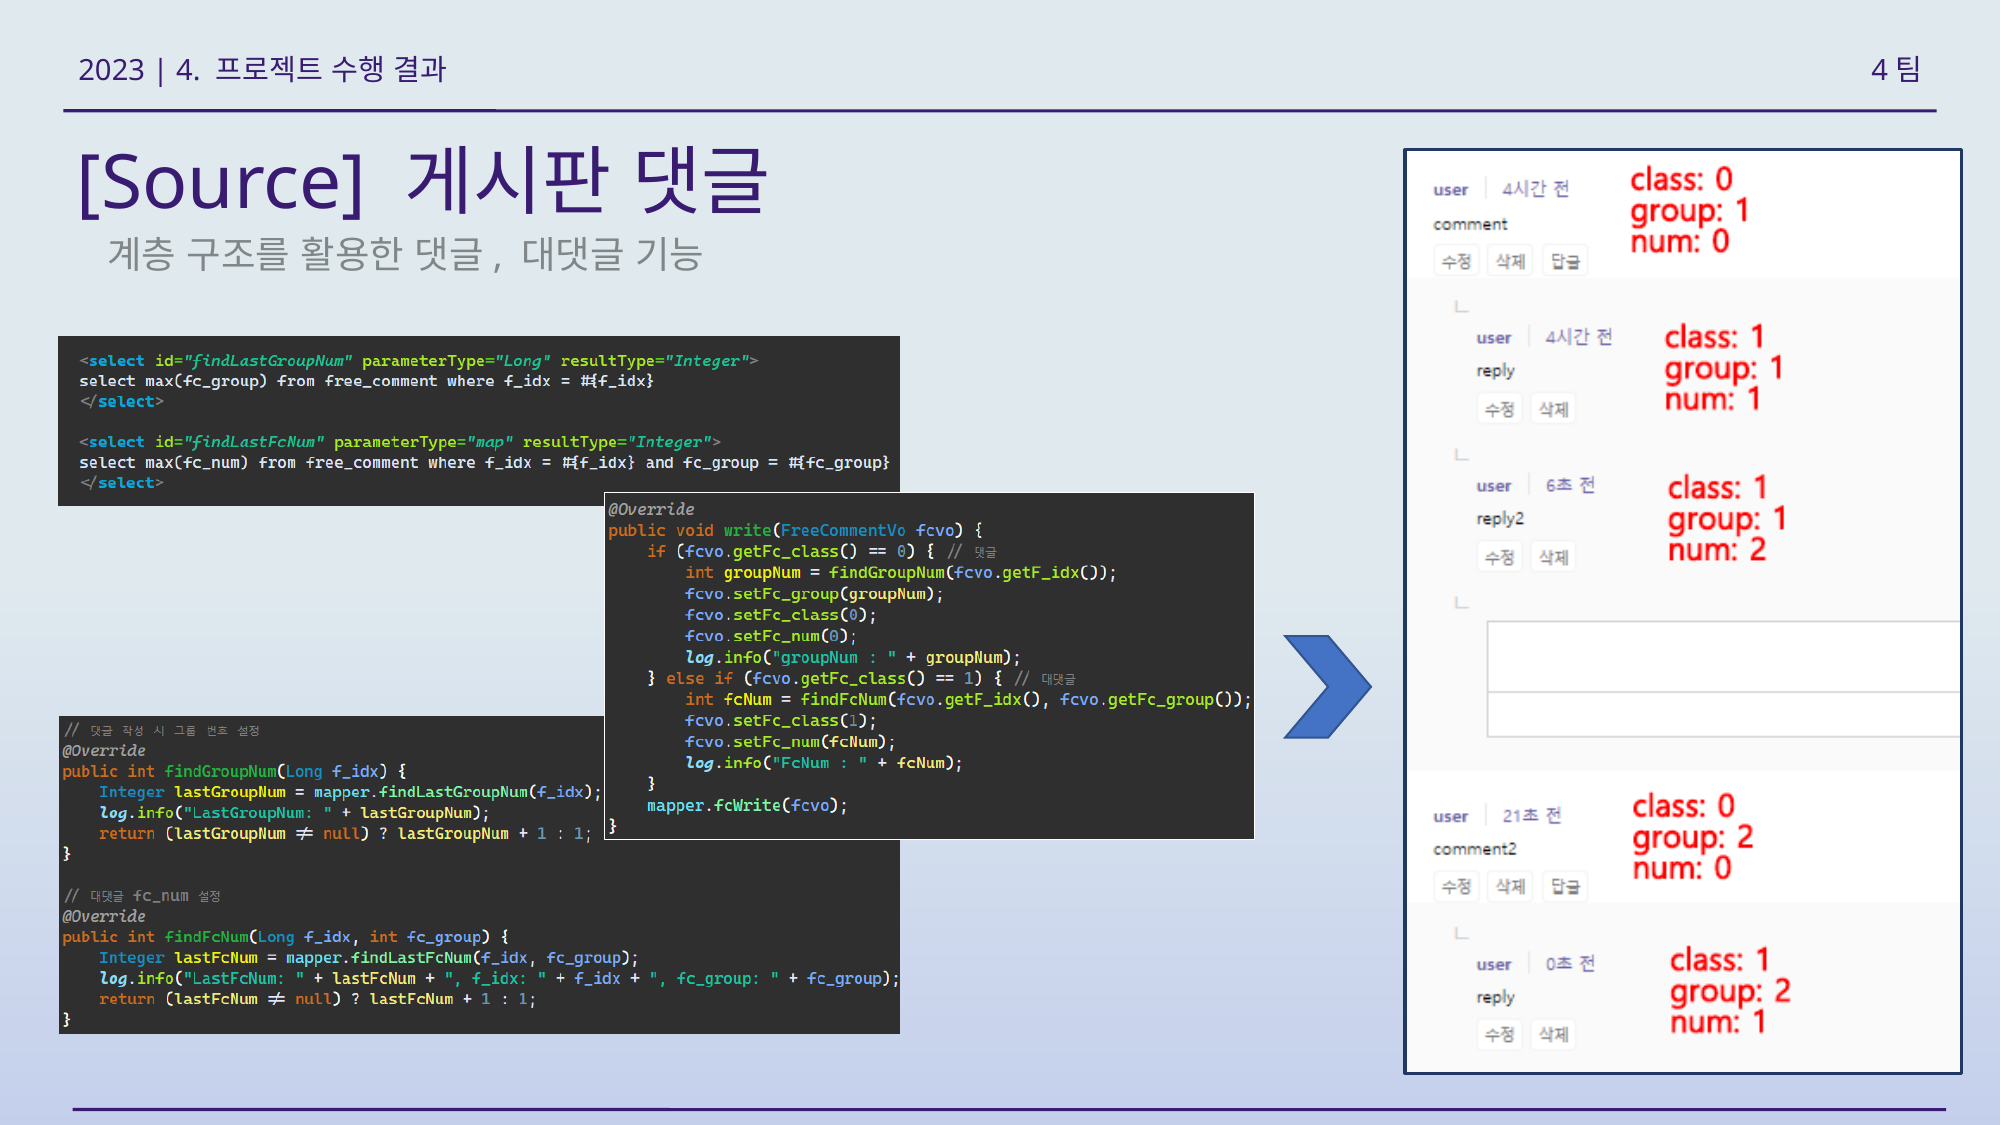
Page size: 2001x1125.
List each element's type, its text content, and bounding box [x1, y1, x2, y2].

picture [1406, 151, 1961, 1072]
text_box 2023 | 4. 프로젝트 수행 결과 [63, 43, 694, 94]
text_box 계층 구조를 활용한 댓글, 대댓글 기능 [107, 231, 900, 289]
text_box 4팀 [1306, 43, 1937, 94]
text_box [1282, 635, 1373, 739]
text_box [Source] 게시판 댓글 [61, 125, 1561, 231]
picture [58, 336, 1254, 1034]
